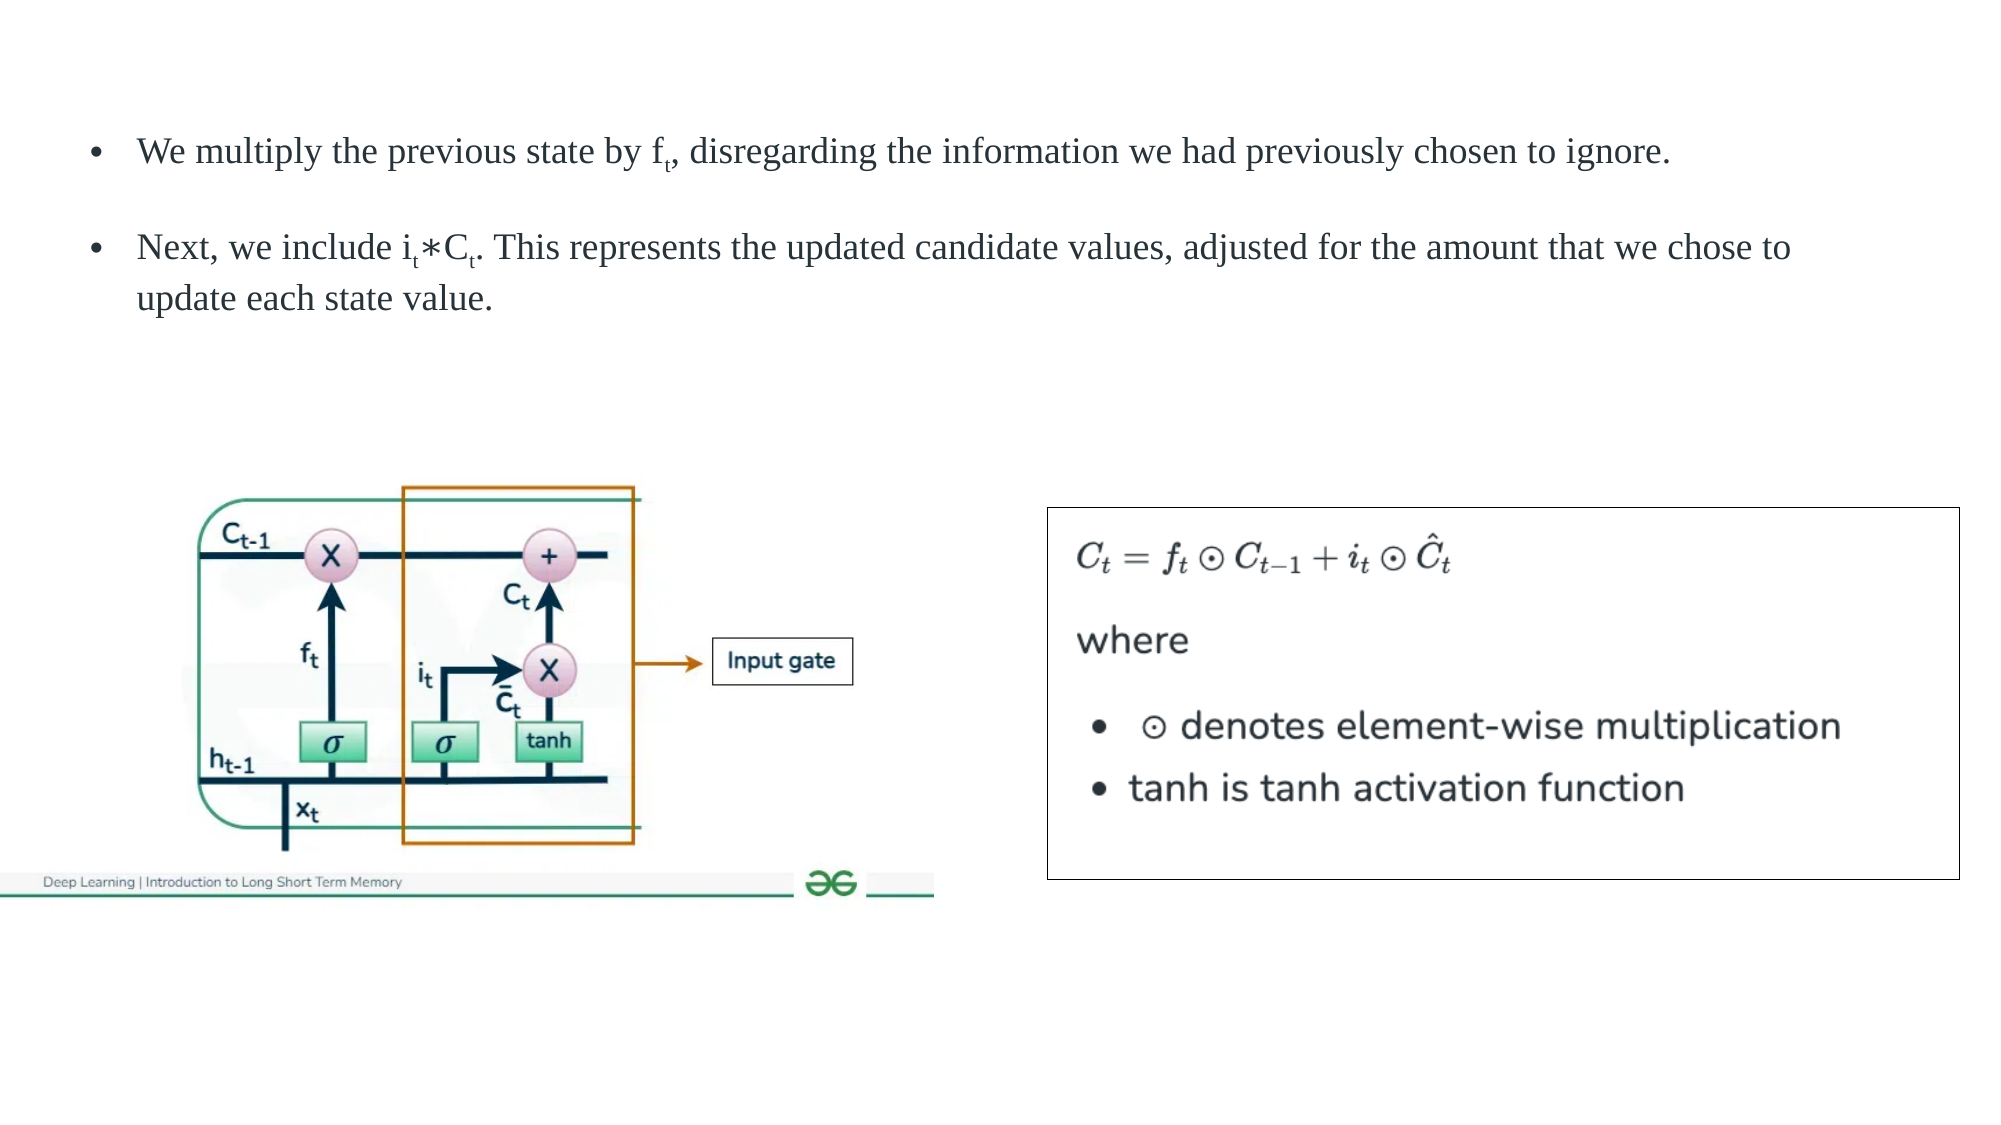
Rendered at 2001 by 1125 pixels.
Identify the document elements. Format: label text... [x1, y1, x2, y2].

picture [1046, 506, 1961, 880]
text_box We multiply the previous state by ft, disregarding the information we had previously chosen to ignore. Next, we include it∗Ct. This represents the updated candidate values, adjusted for the amount that we chose to update each state value. [0, 118, 1916, 326]
picture [0, 441, 934, 909]
